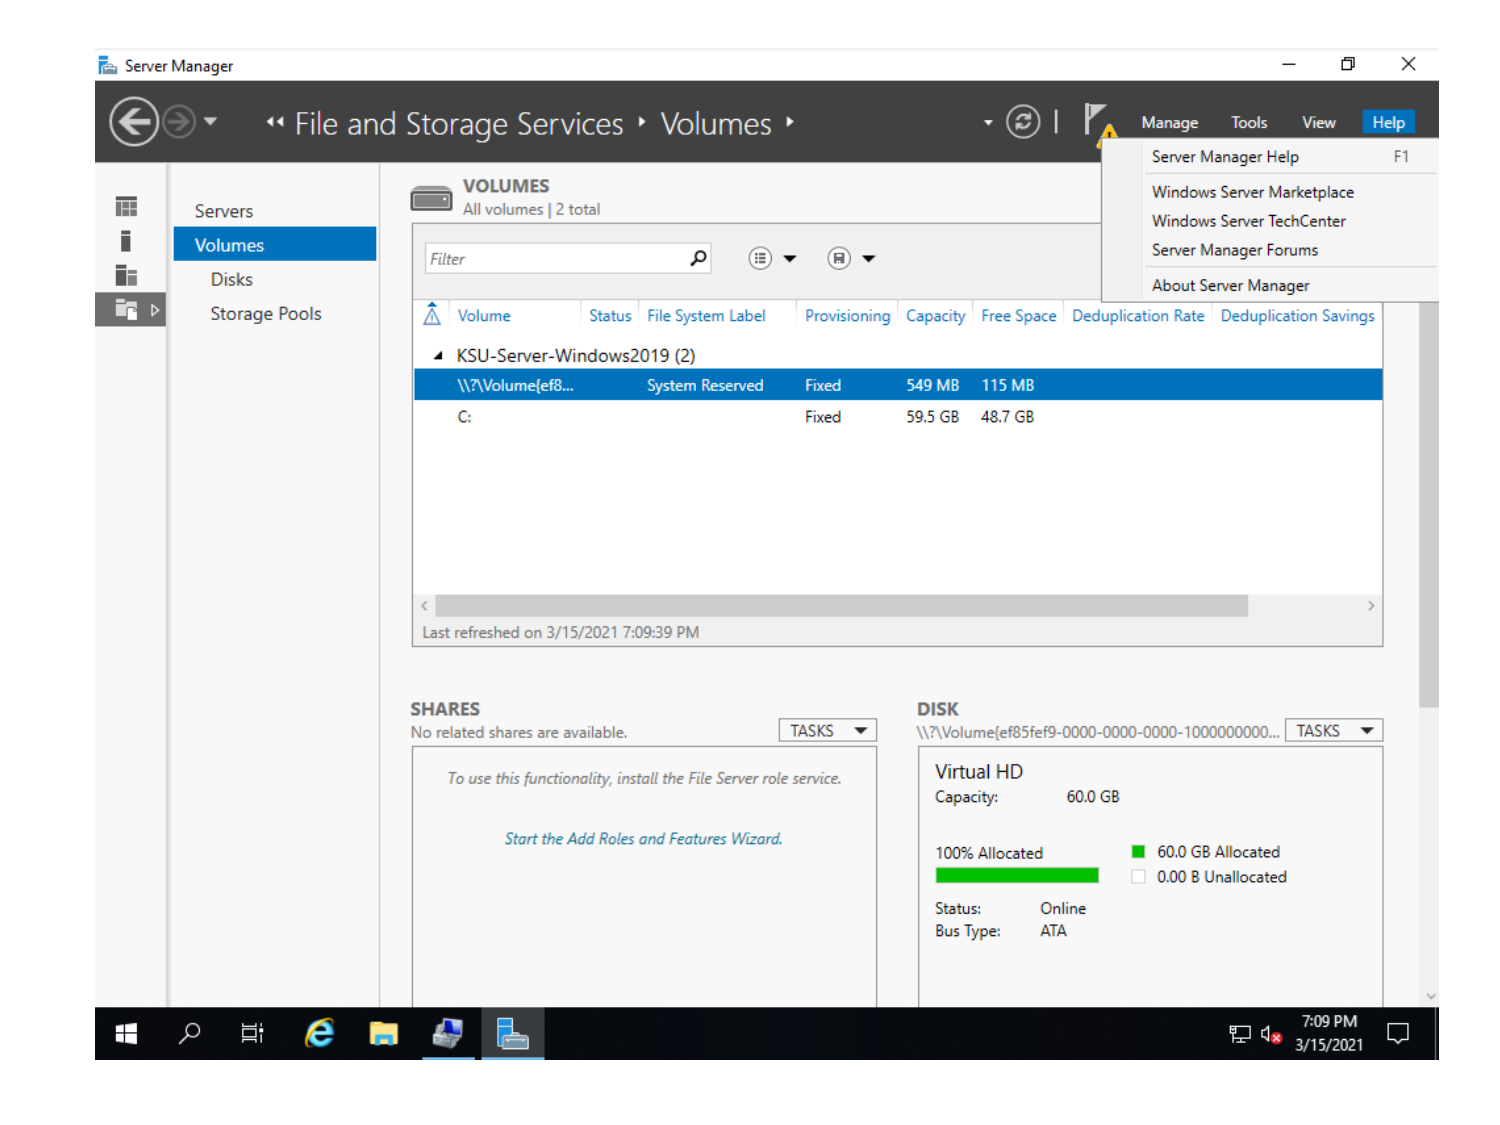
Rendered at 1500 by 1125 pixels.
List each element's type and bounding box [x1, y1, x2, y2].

picture [95, 48, 1439, 1060]
